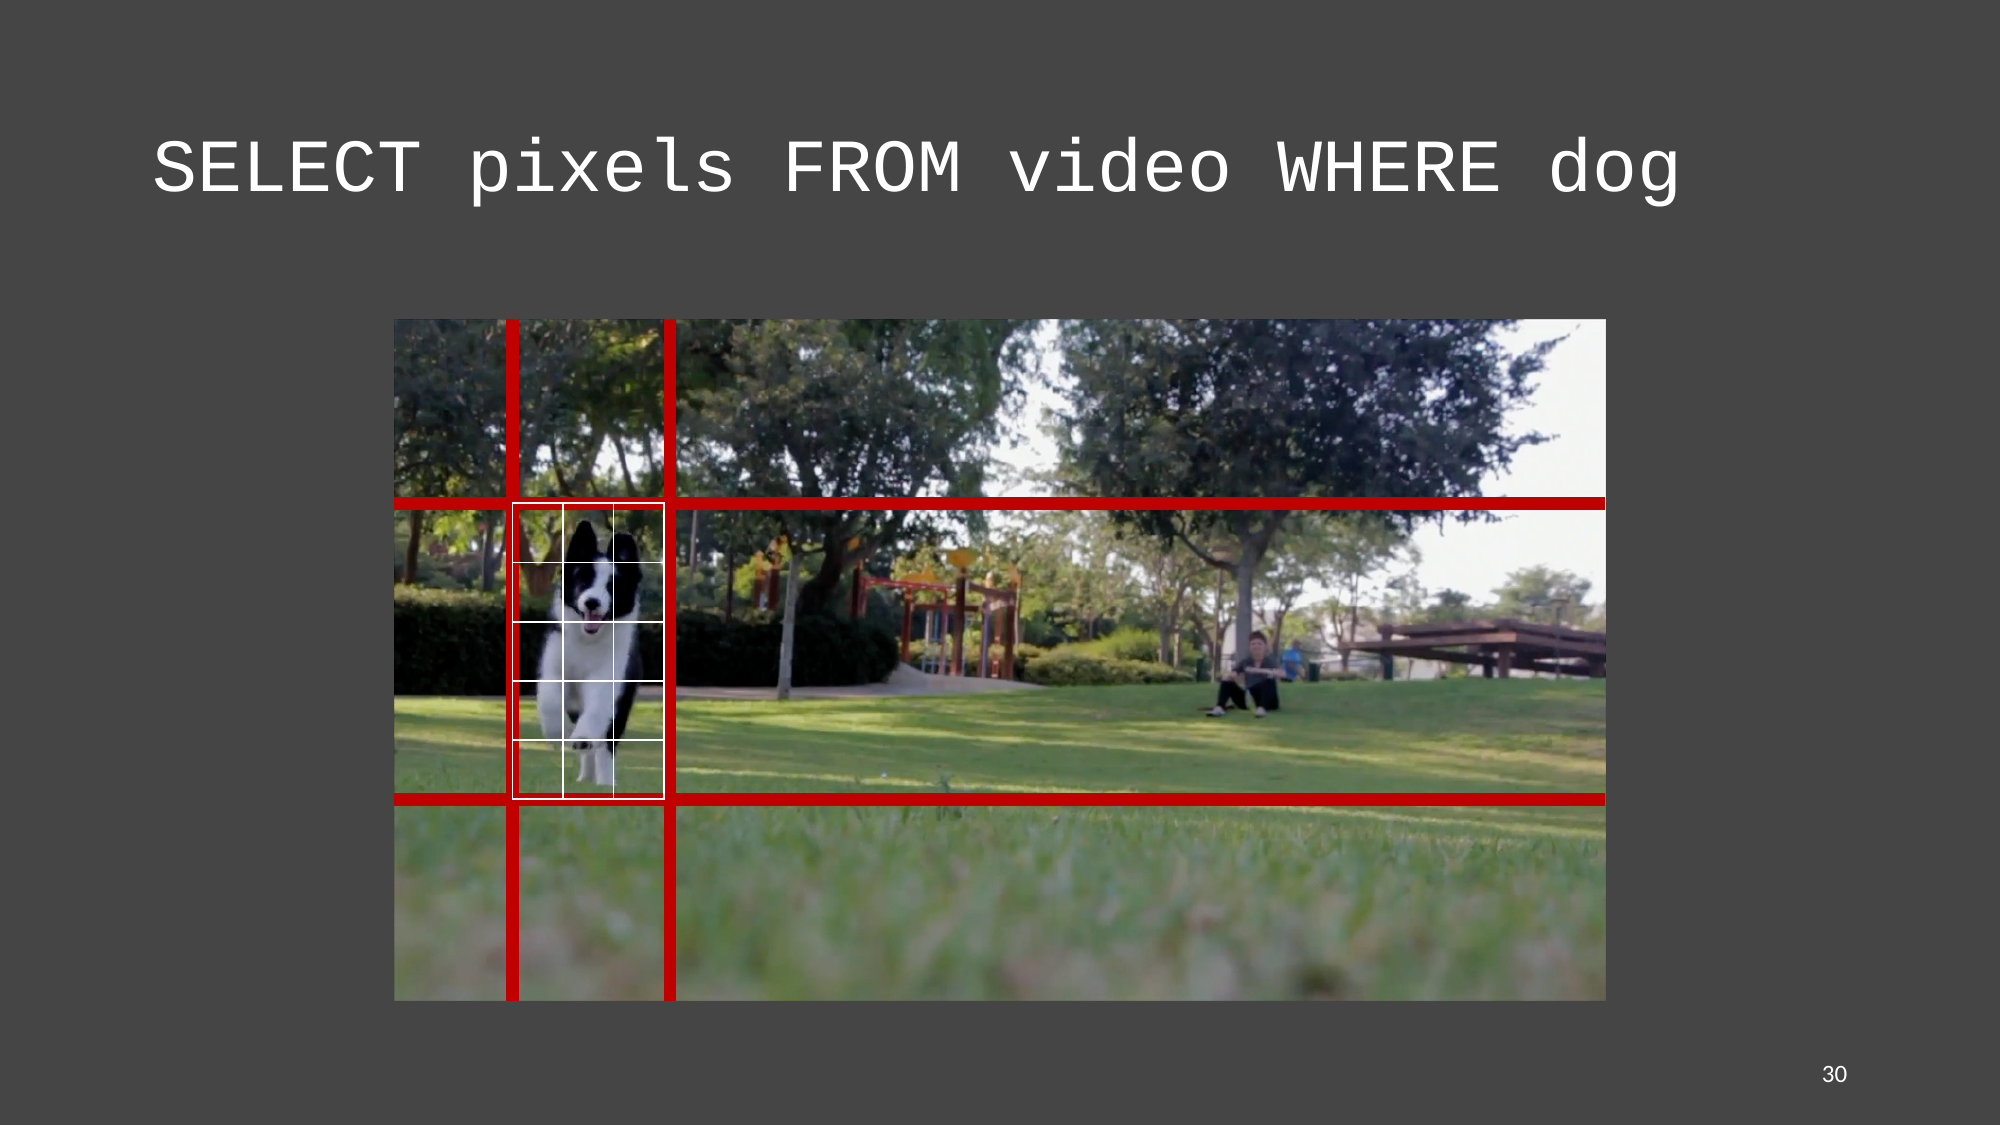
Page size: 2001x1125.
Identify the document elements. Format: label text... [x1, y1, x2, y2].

slide_number 30 [1412, 1042, 1863, 1103]
picture [671, 504, 1606, 799]
picture [394, 800, 512, 1001]
picture [513, 504, 669, 799]
title SELECT pixels FROM video WHERE dog [137, 59, 1863, 278]
picture [671, 800, 1606, 1001]
picture [513, 800, 669, 1001]
picture [671, 319, 1606, 503]
picture [394, 319, 512, 503]
picture [394, 504, 512, 799]
picture [513, 319, 669, 503]
